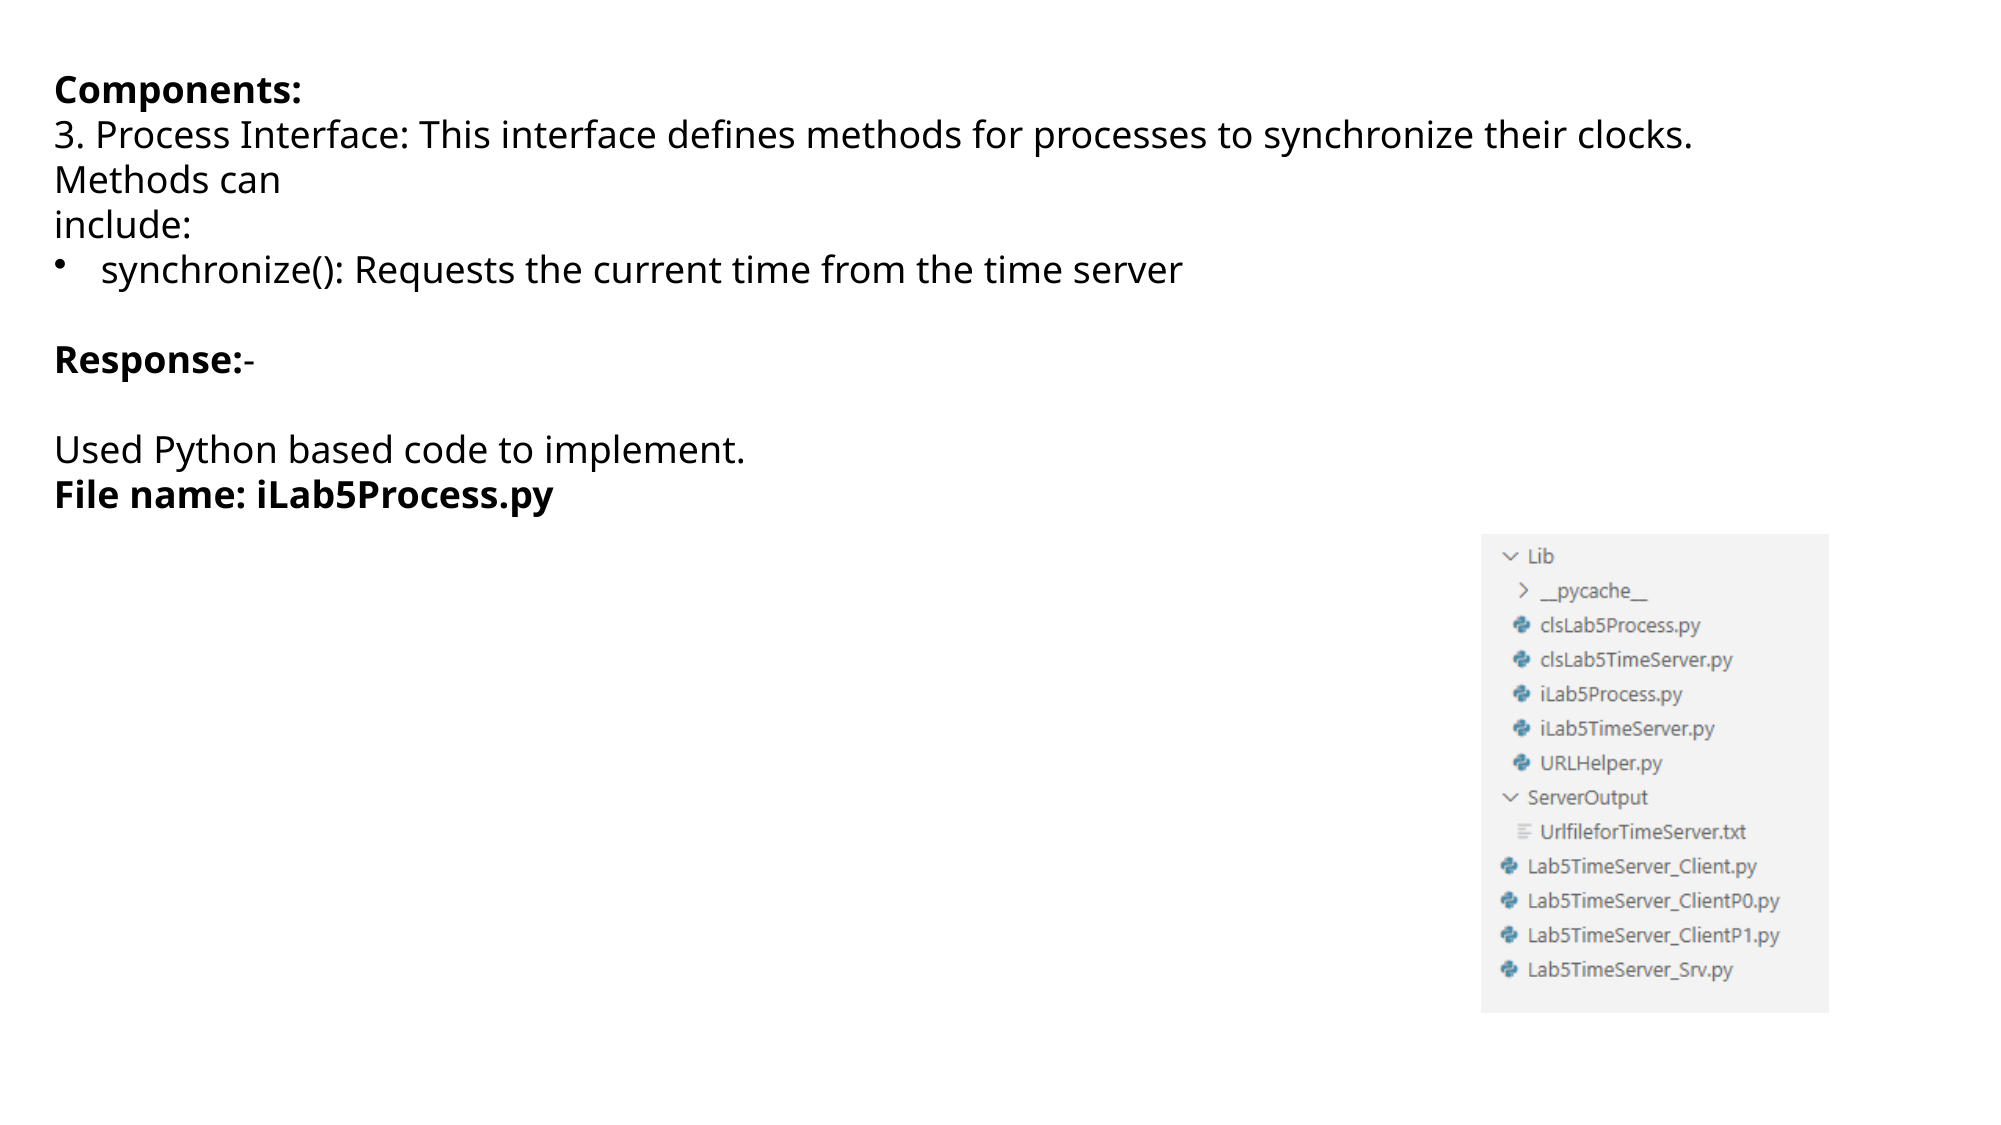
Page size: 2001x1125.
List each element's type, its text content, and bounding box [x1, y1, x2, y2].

text_box Components: 3. Process Interface: This interface defines methods for processes to synchronize their clocks. Methods can include: synchronize(): Requests the current time from the time server Response:- Used Python based code to implement. File name: iLab5Process.py [39, 58, 1772, 704]
picture [1481, 534, 1829, 1013]
